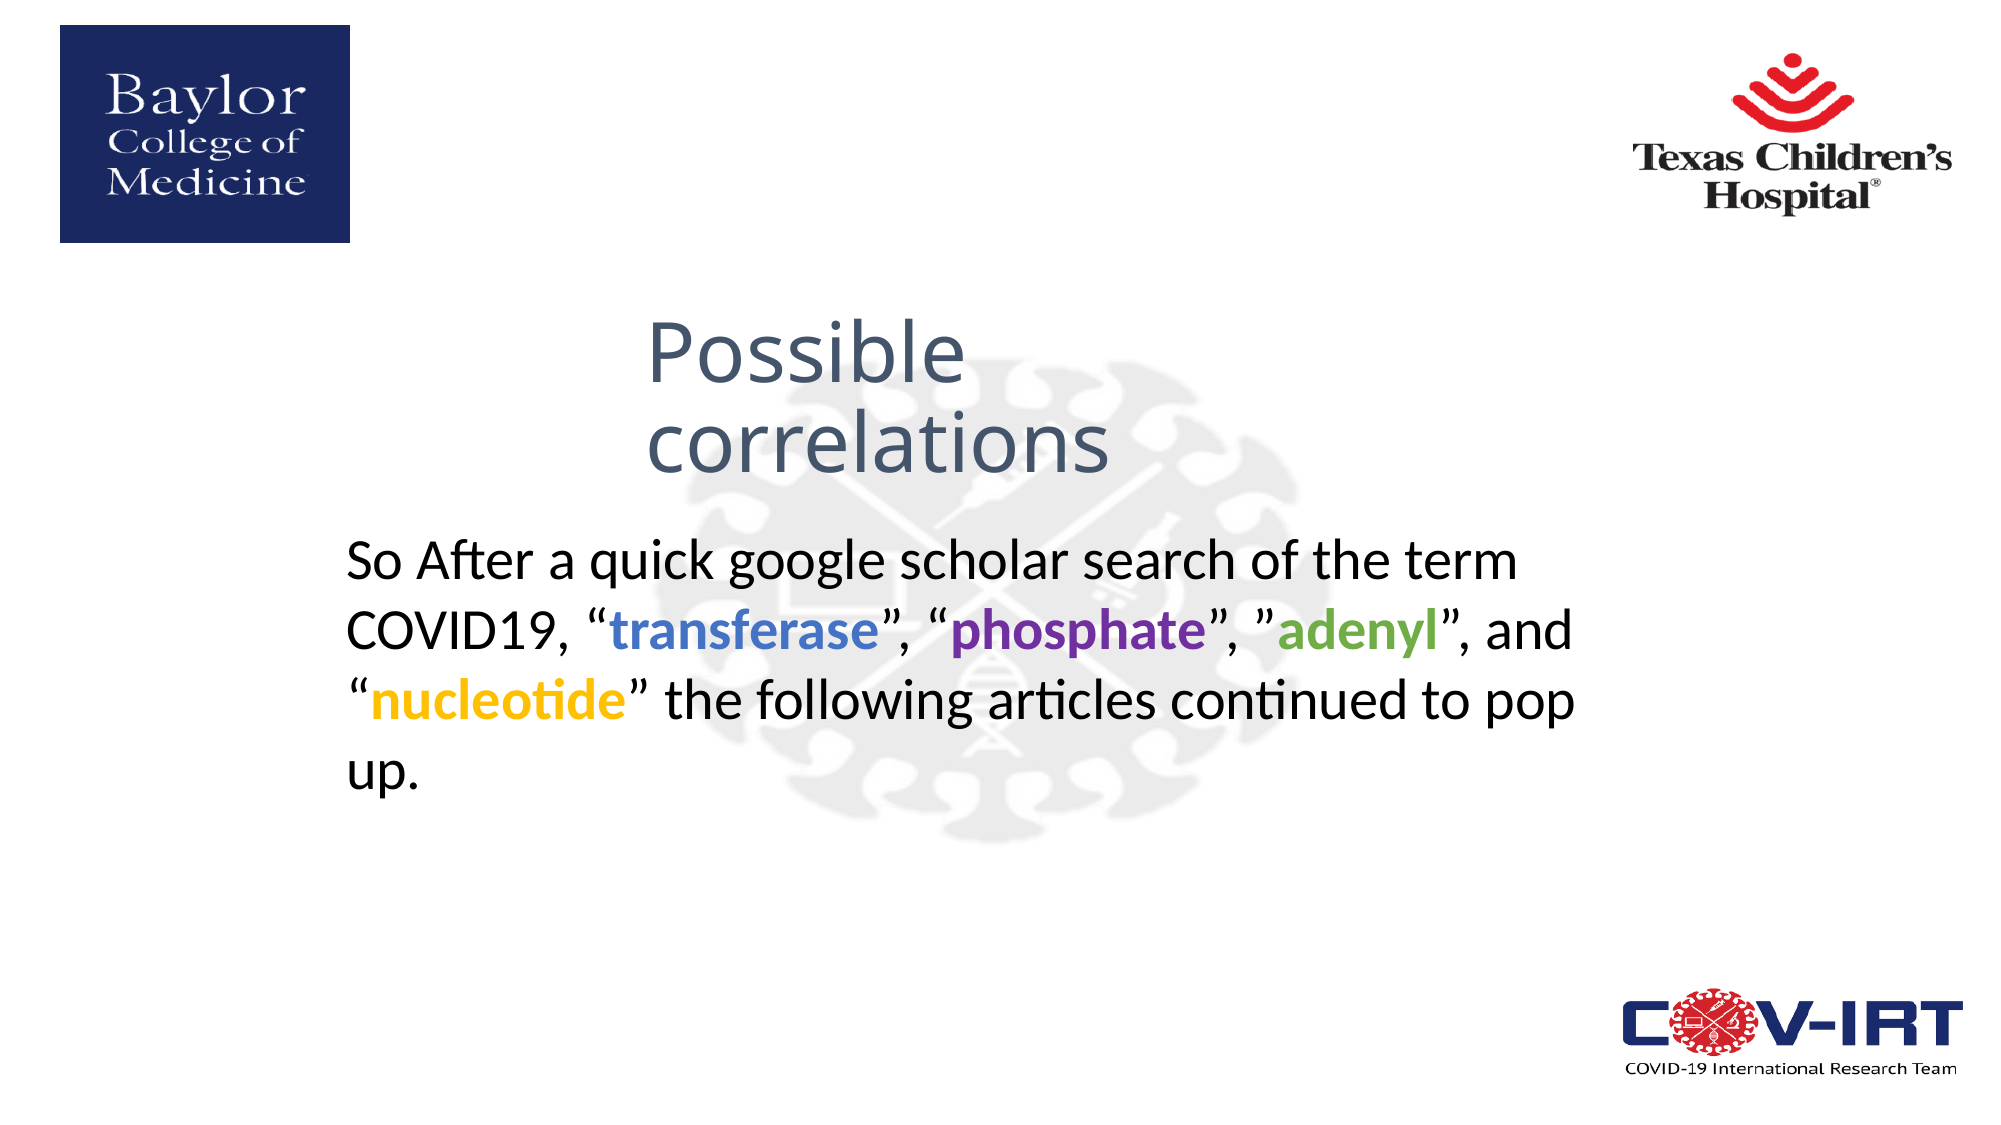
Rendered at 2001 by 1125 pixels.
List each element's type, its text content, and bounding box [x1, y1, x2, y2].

picture [1608, 980, 1977, 1090]
text_box Possible correlations [631, 303, 1367, 444]
picture [60, 25, 350, 243]
picture [1632, 52, 1954, 217]
text_box So After a quick google scholar search of the term COVID19, “transferase”, “phosphate”, ”adenyl”, and “nucleotide” the following articles continued to pop up. [331, 513, 1669, 809]
